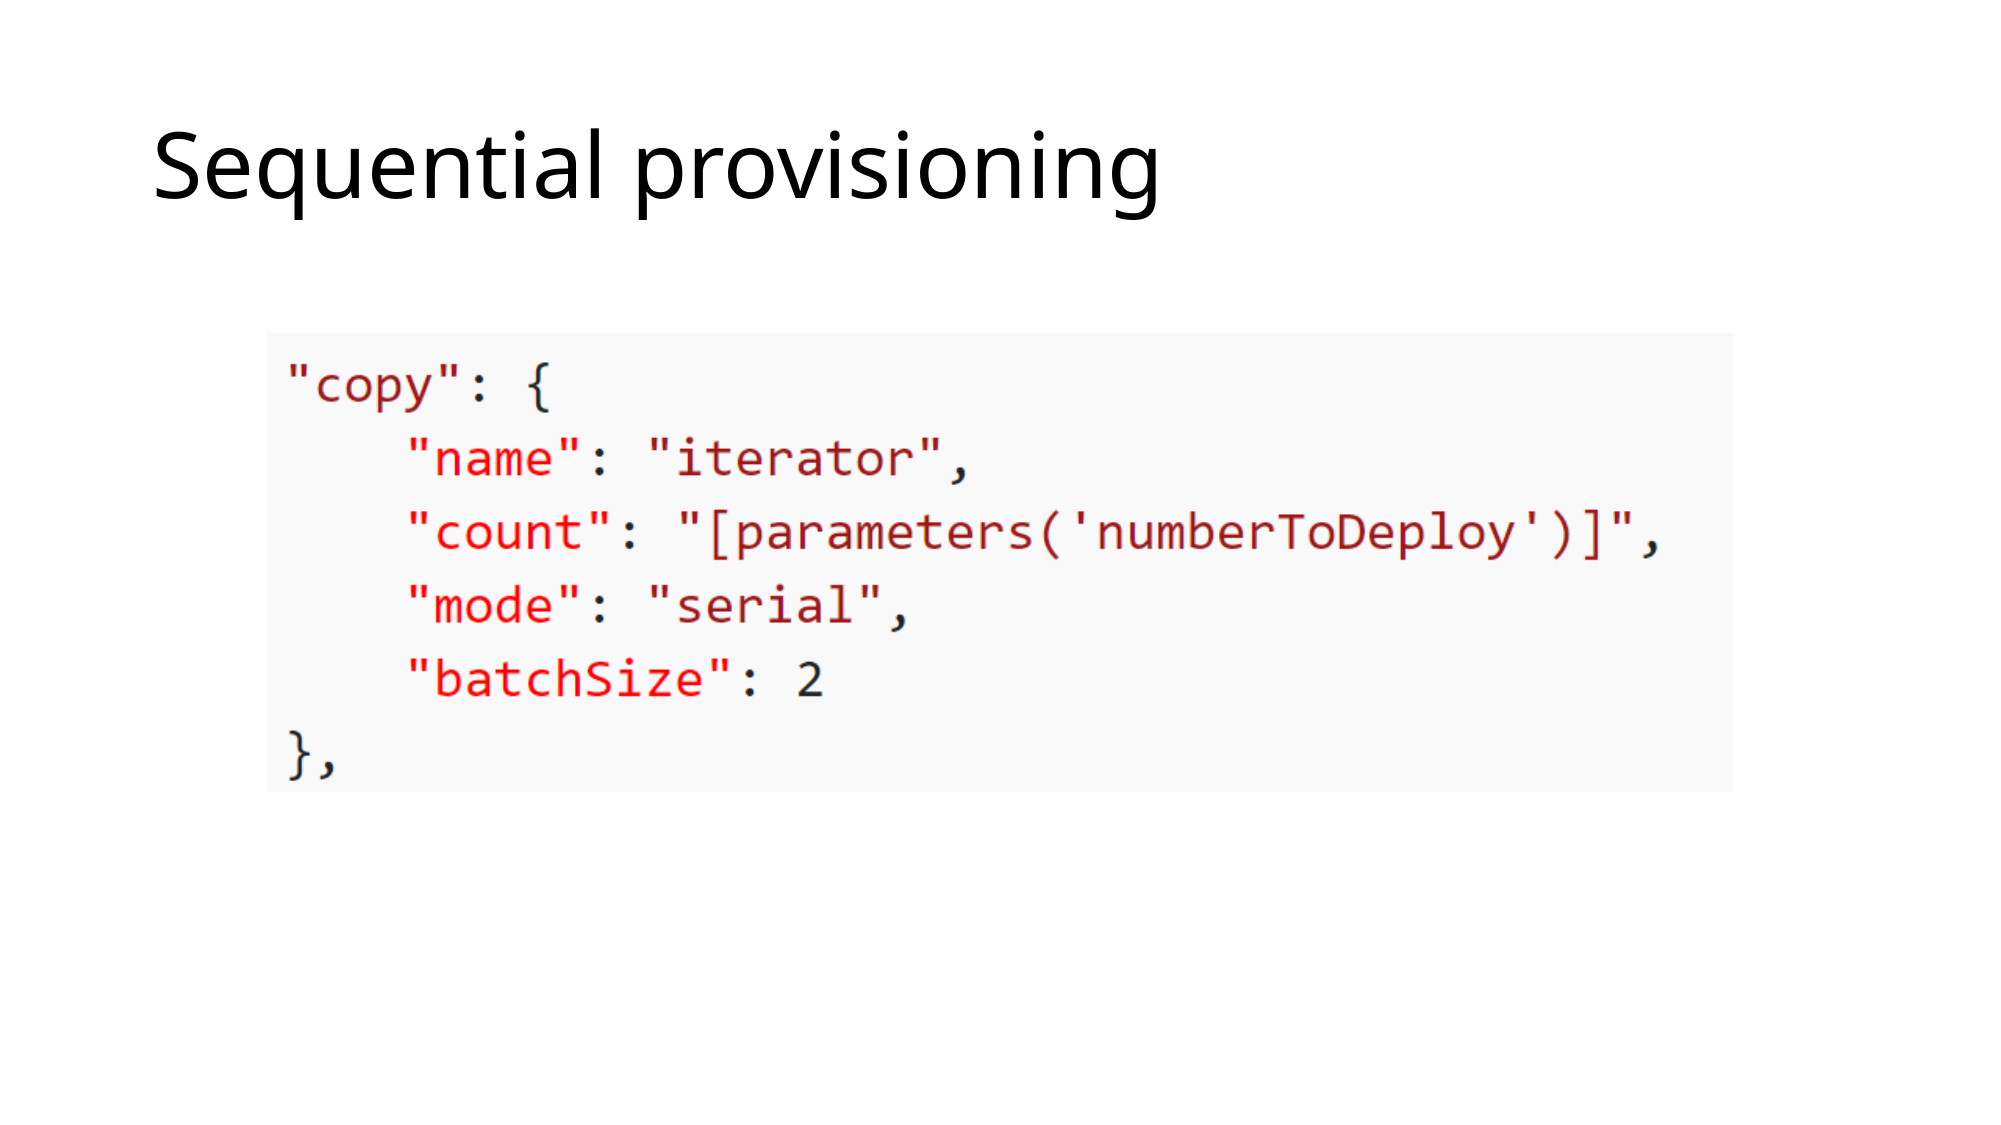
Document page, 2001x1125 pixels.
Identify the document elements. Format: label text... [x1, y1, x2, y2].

picture [266, 333, 1734, 792]
title Sequential provisioning [137, 59, 1863, 278]
